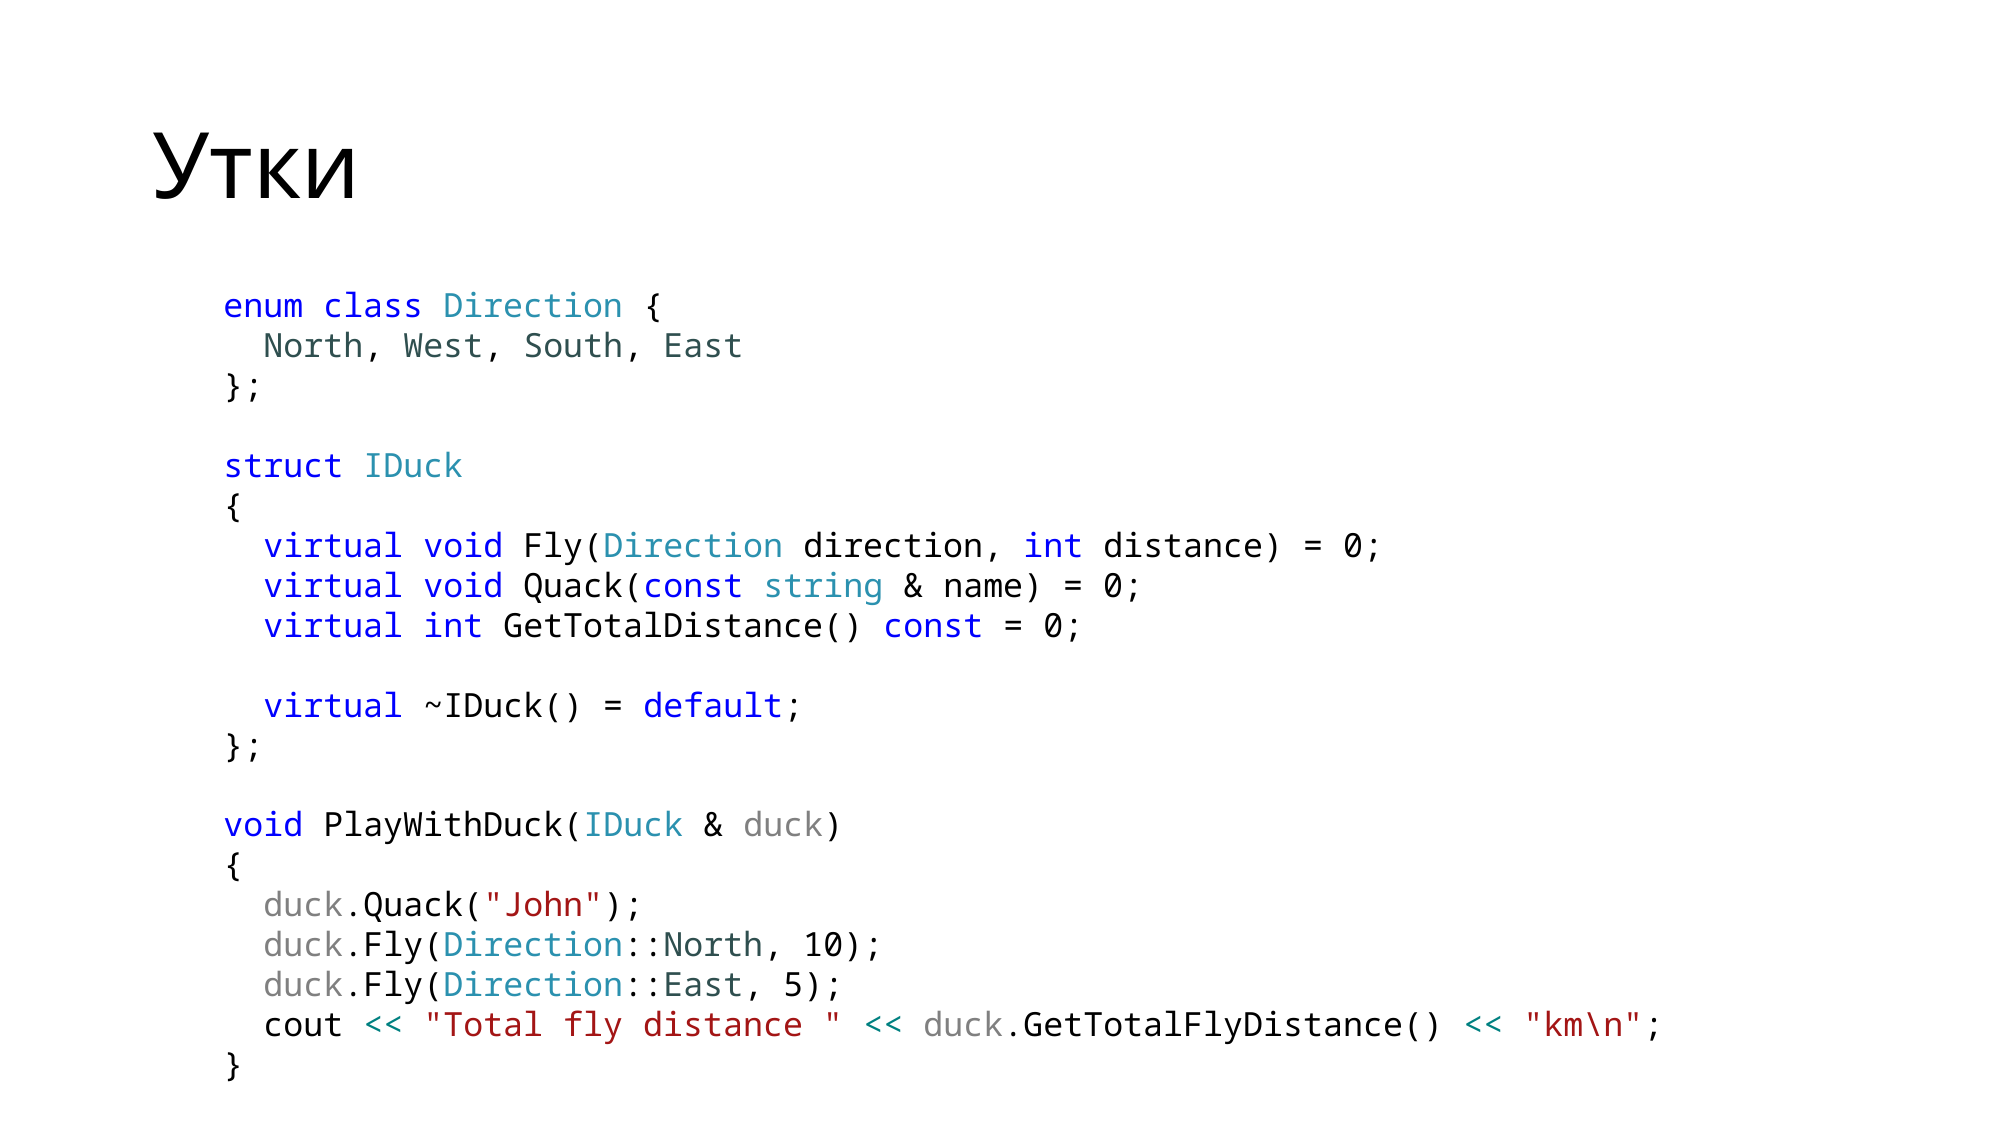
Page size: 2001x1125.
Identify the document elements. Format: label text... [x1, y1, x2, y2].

text_box enum class Direction { North, West, South, East }; struct IDuck { virtual void Fly(Direction direction, int distance) = 0; virtual void Quack(const string & name) = 0; virtual int GetTotalDistance() const = 0; virtual ~IDuck() = default; }; void PlayWithDuck(IDuck & duck) { duck.Quack("John"); duck.Fly(Direction::North, 10); duck.Fly(Direction::East, 5); cout << "Total fly distance " << duck.GetTotalFlyDistance() << "km\n"; } [208, 278, 1709, 1091]
title Утки [137, 59, 1863, 278]
